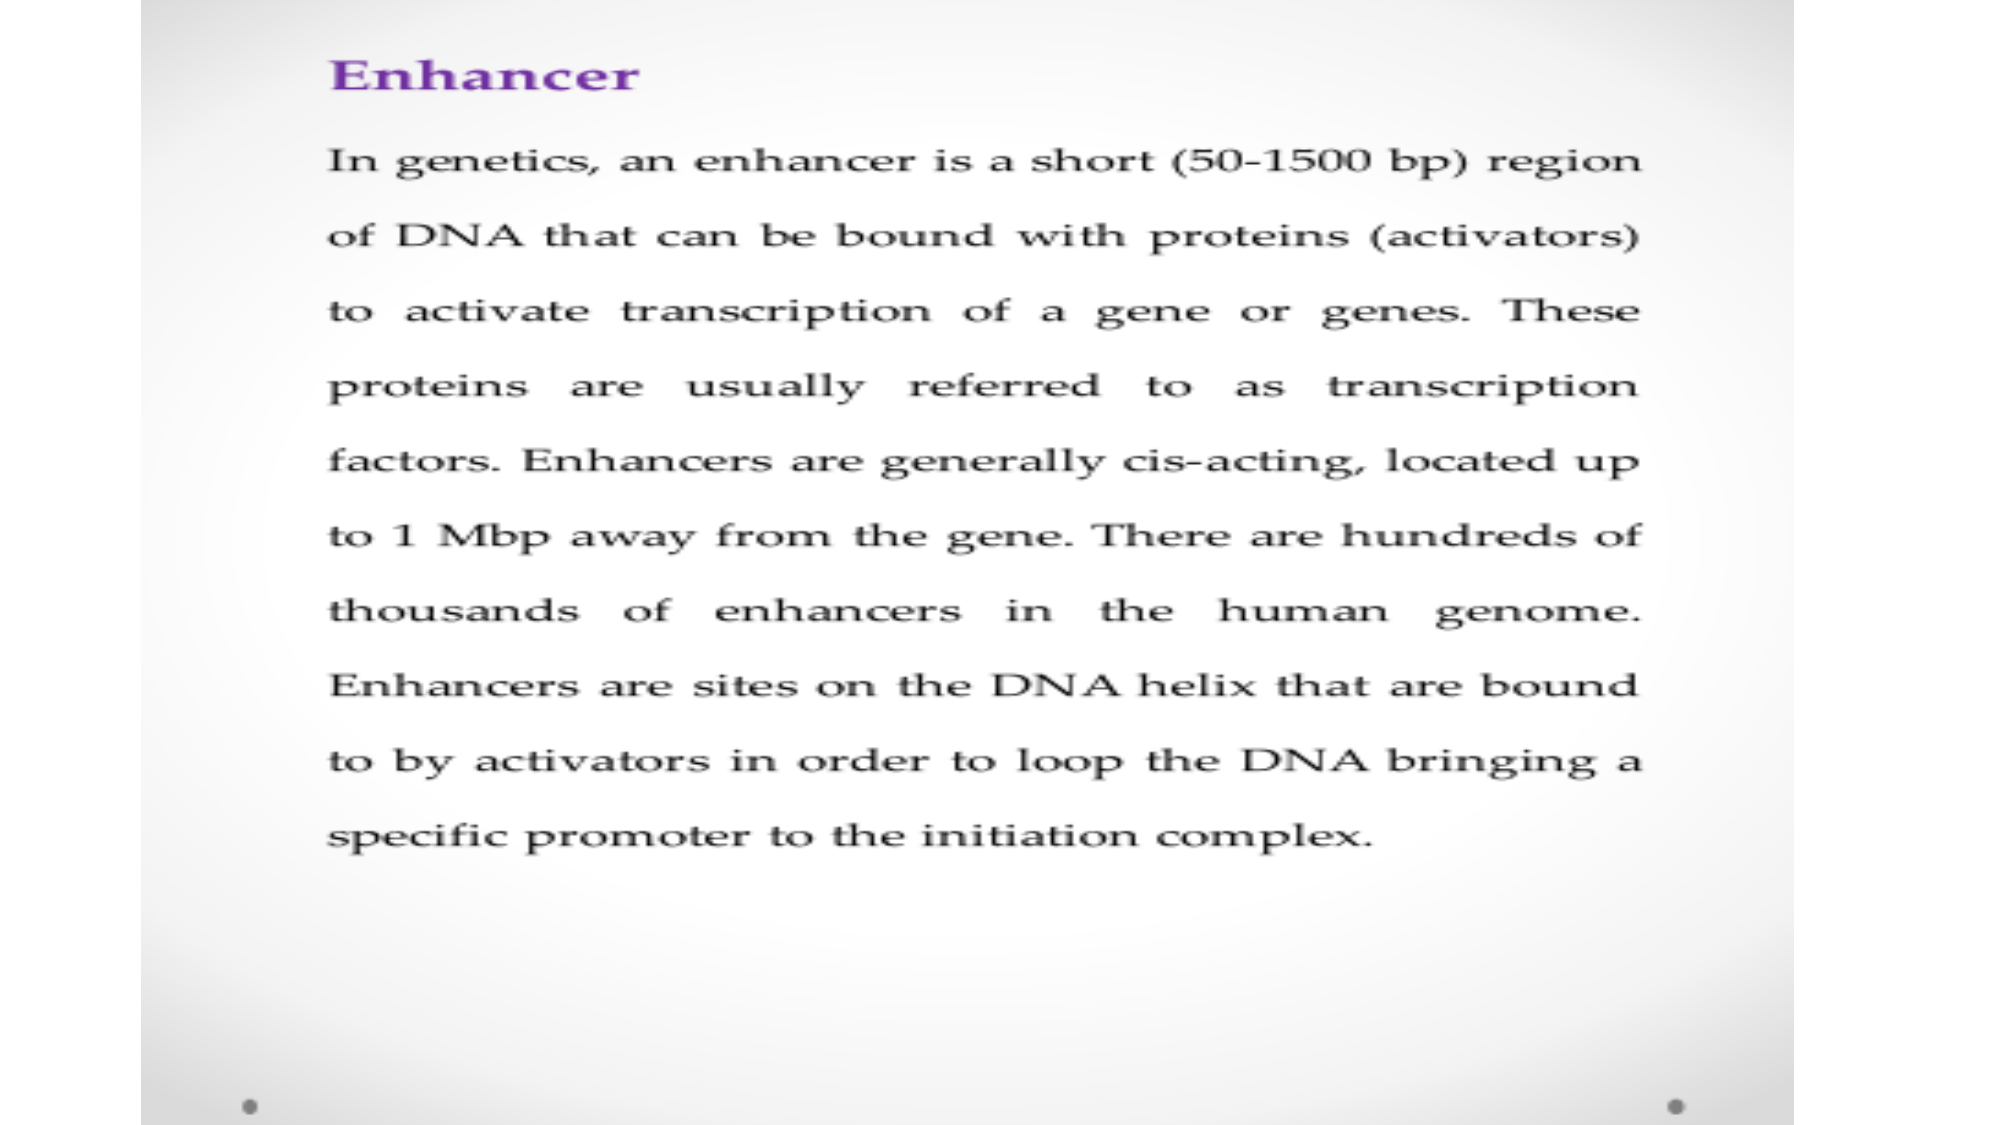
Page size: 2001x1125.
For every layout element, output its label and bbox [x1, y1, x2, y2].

picture [141, 0, 1794, 1125]
